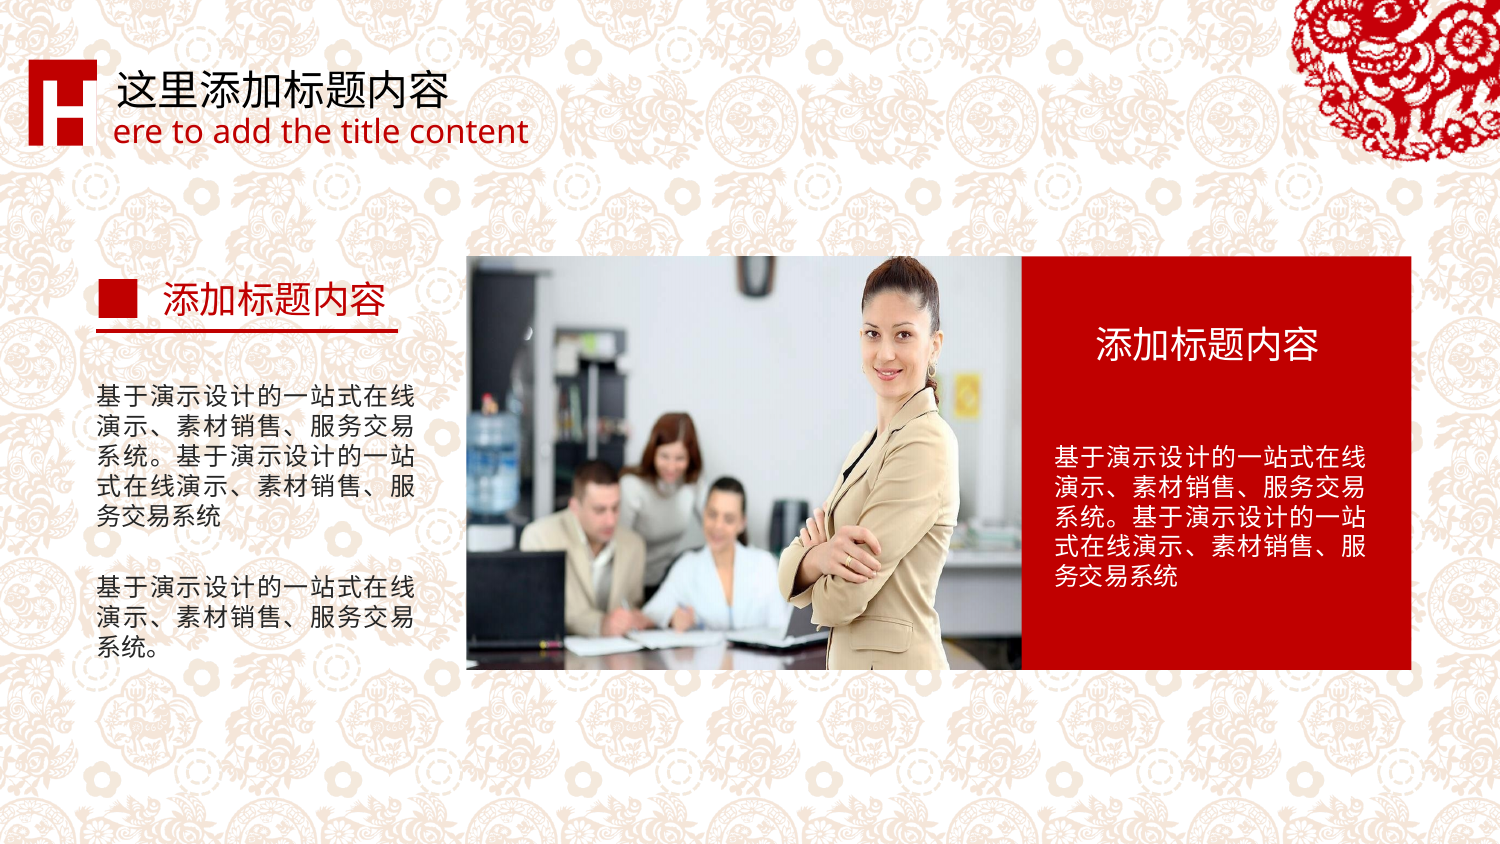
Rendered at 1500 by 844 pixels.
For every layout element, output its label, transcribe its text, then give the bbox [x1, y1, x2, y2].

text_box 这里添加标题内容 [101, 56, 538, 102]
picture [1269, 0, 1500, 198]
text_box [1024, 254, 1414, 672]
text_box 基于演示设计的一站式在线演示、素材销售、服务交易系统。基于演示设计的一站式在线演示、素材销售、服务交易系统 [1039, 433, 1382, 599]
text_box 基于演示设计的一站式在线演示、素材销售、服务交易系统。基于演示设计的一站式在线演示、素材销售、服务交易系统 [82, 373, 431, 538]
text_box [464, 254, 1024, 672]
text_box ere to add the title content [97, 102, 545, 158]
text_box 添加标题内容 [147, 268, 431, 328]
text_box [96, 277, 140, 320]
text_box H [20, 47, 121, 173]
text_box 基于演示设计的一站式在线演示、素材销售、服务交易系统。 [82, 563, 431, 669]
text_box 添加标题内容 [1080, 313, 1365, 374]
text_box [96, 329, 399, 333]
